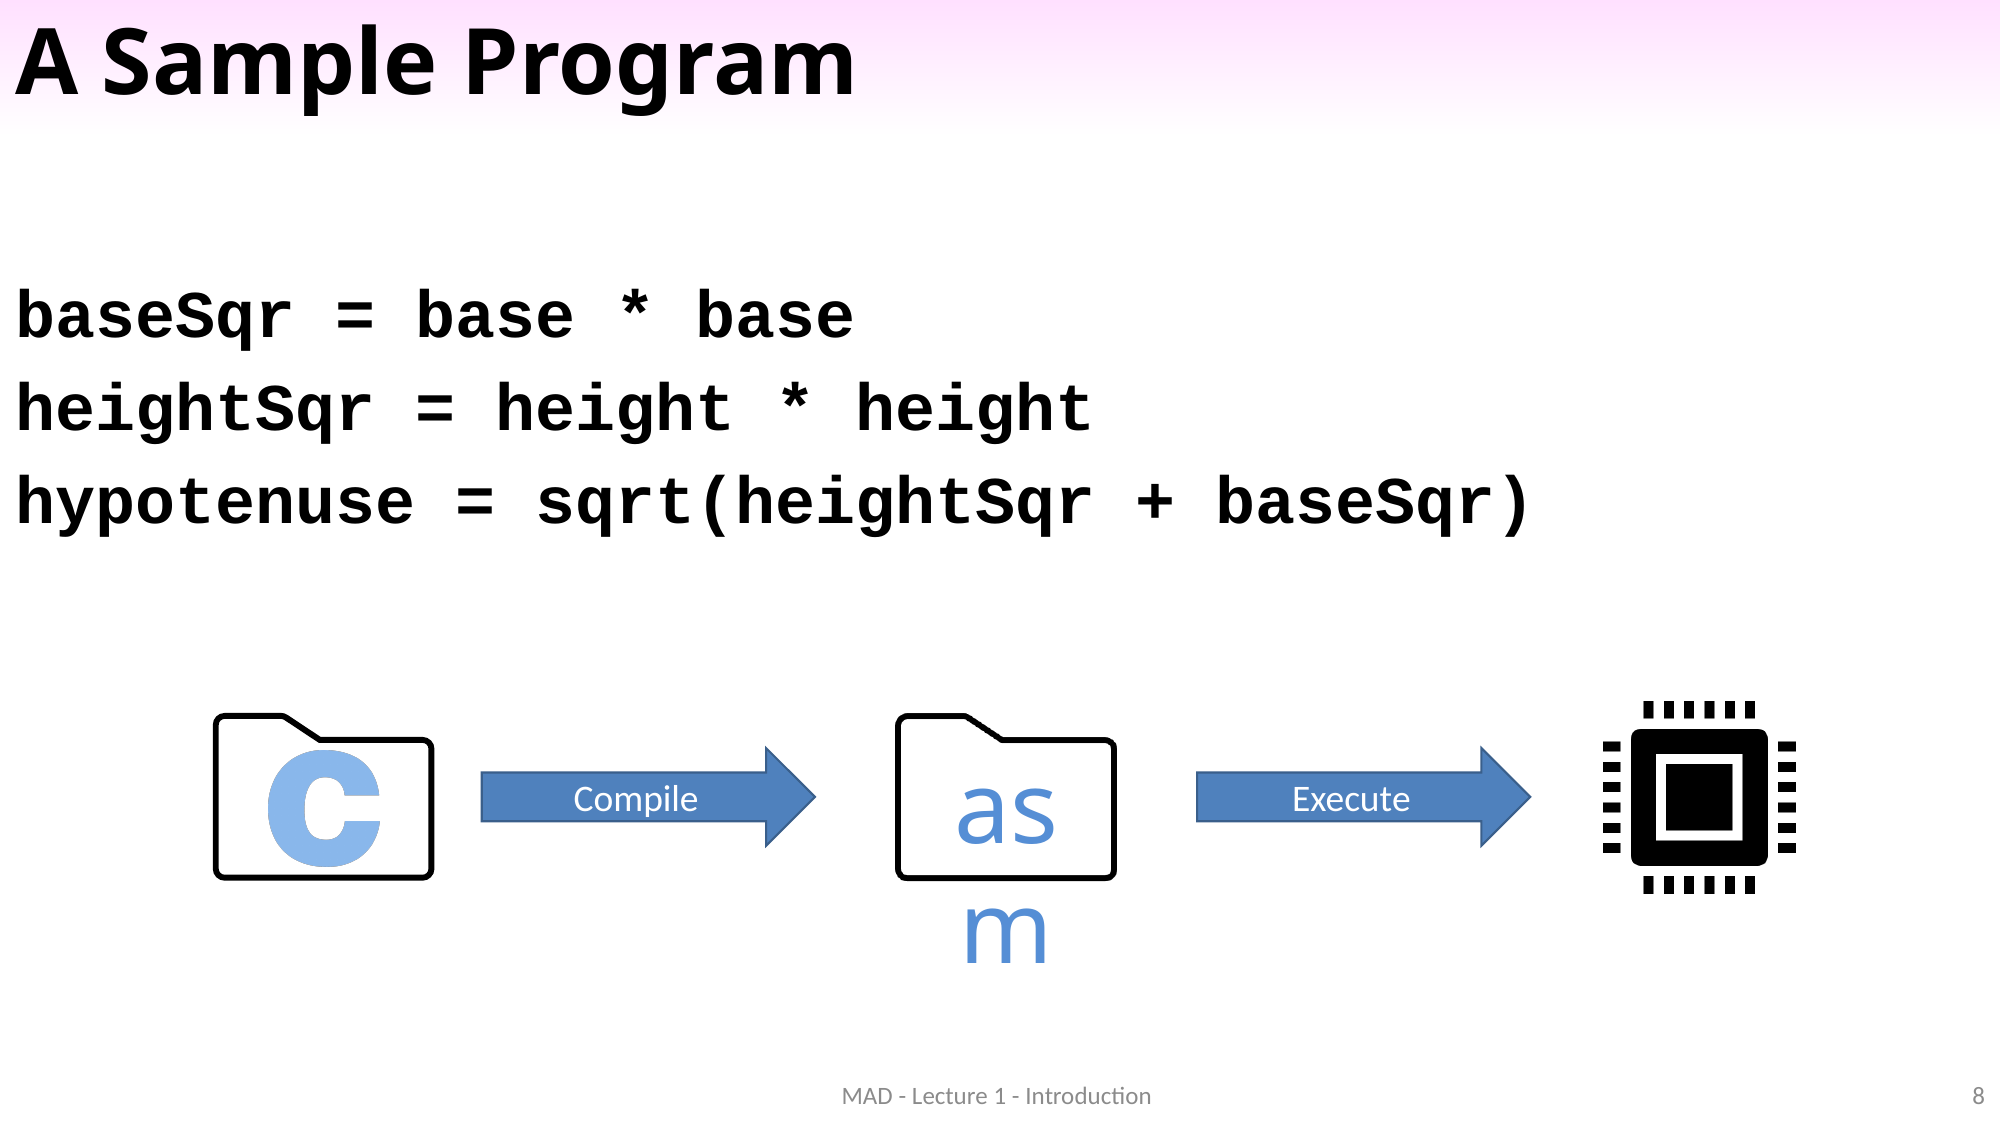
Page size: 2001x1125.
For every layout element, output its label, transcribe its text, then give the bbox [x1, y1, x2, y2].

text_box Execute [1196, 745, 1532, 849]
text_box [862, 652, 1150, 941]
title A Sample Program [0, 0, 2000, 131]
footer MAD - Lecture 1 - Introduction [662, 1065, 1338, 1125]
slide_number 8 [1550, 1065, 2000, 1125]
text_box Compile [480, 745, 817, 849]
picture [1577, 675, 1821, 919]
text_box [212, 712, 435, 881]
list baseSqr = base * base heightSqr = height * height hypotenuse = sqrt(heightSqr + baseSqr) [0, 272, 2000, 1125]
